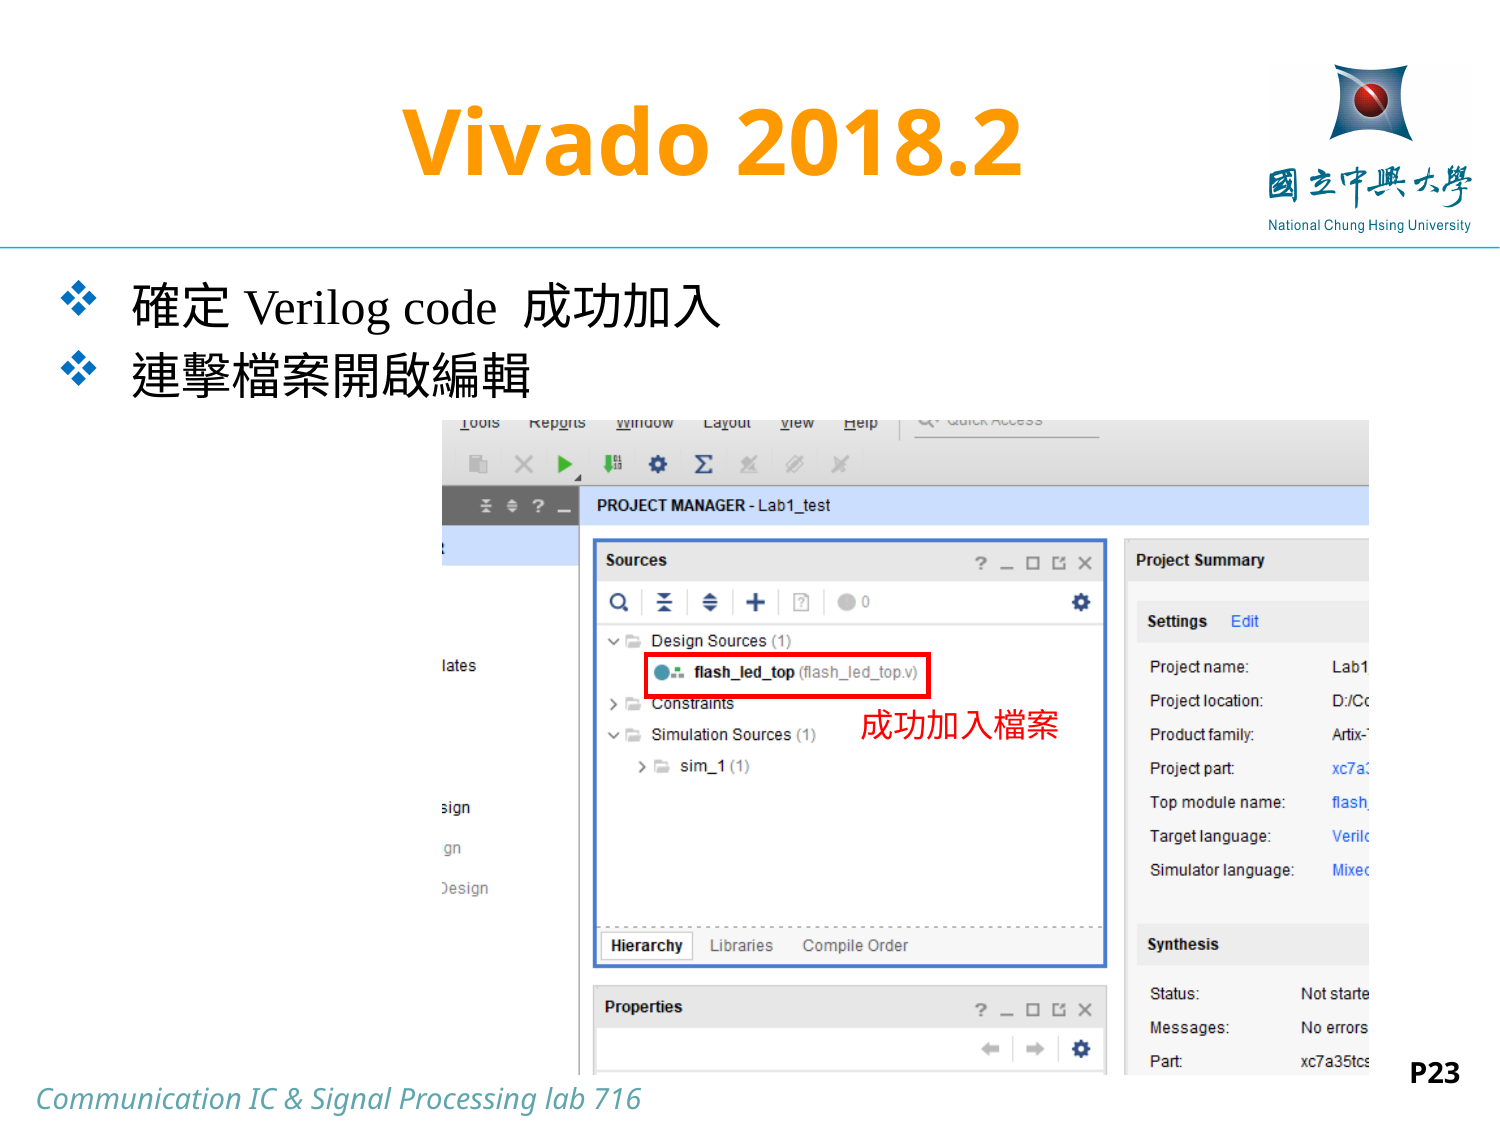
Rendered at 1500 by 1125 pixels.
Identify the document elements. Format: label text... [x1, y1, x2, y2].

title Vivado 2018.2 [75, 45, 1353, 233]
picture [442, 420, 1369, 1076]
picture [1353, 64, 1472, 233]
list 確定Verilog code 成功加入 連擊檔案開啟編輯 [41, 267, 1471, 1005]
